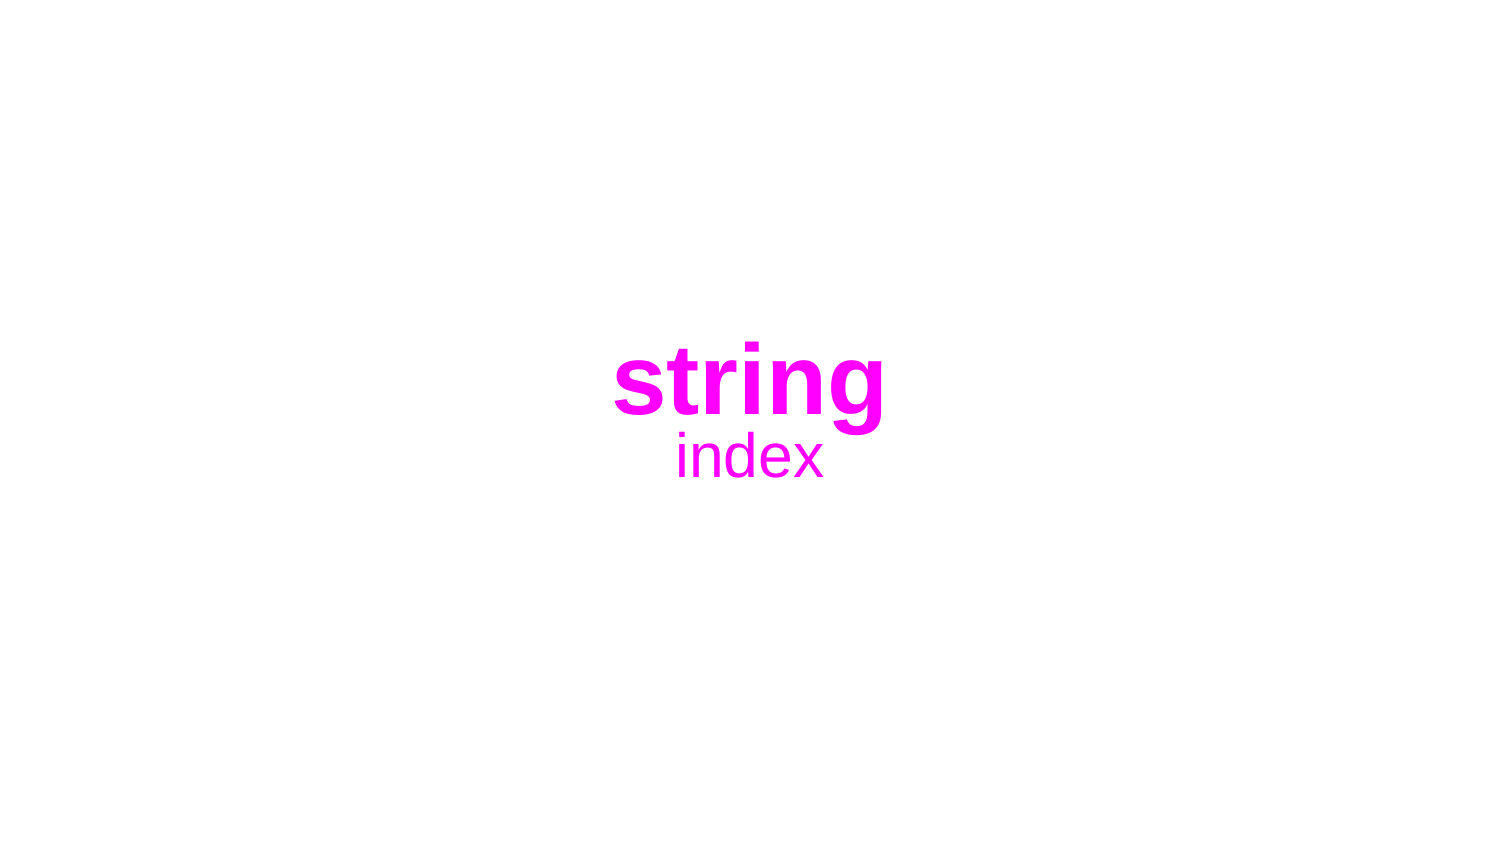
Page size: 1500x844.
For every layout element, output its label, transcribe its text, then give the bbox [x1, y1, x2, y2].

title string [112, 259, 1388, 400]
subtitle index [112, 400, 1388, 632]
